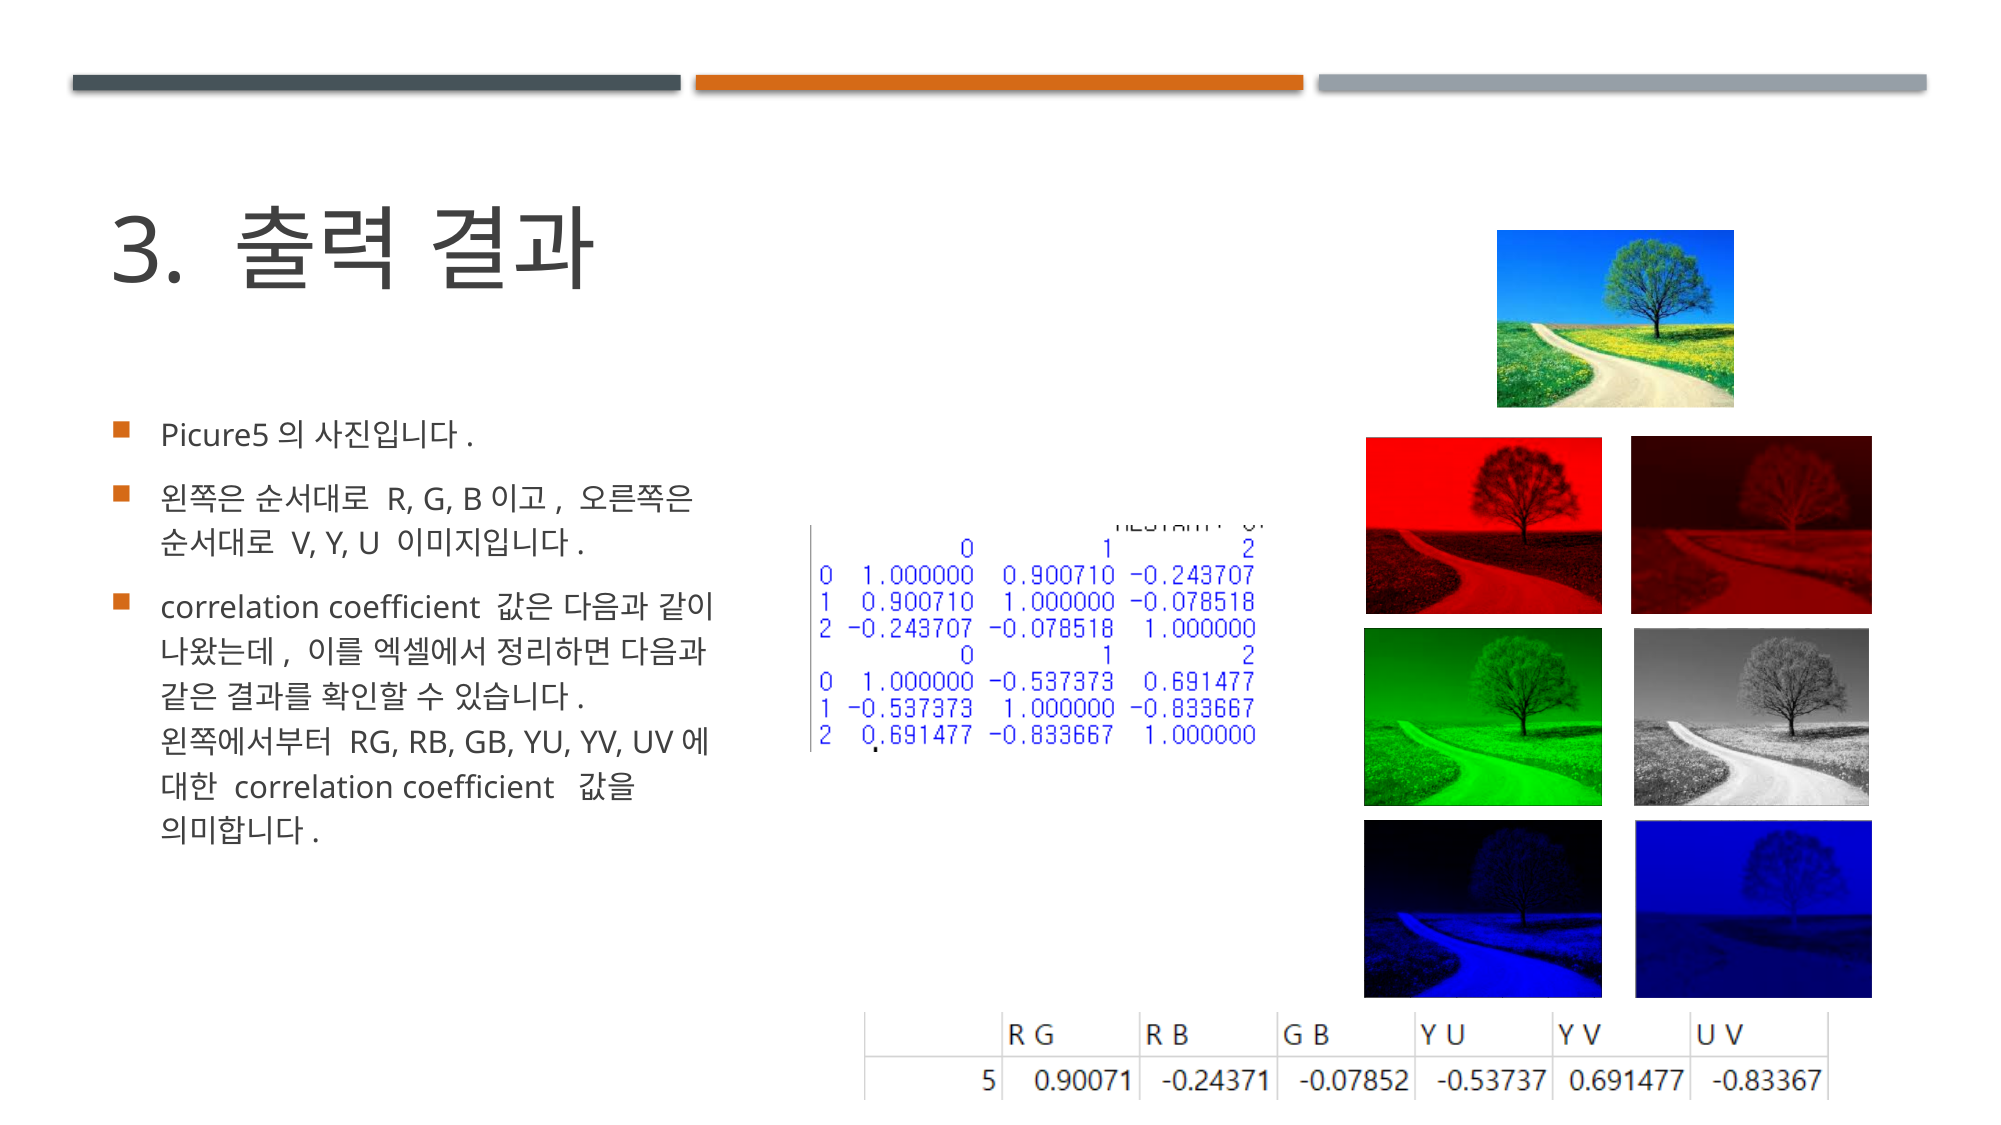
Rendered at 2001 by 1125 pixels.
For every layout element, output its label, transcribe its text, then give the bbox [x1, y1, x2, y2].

list Picure5의 사진입니다. 왼쪽은 순서대로 R, G, B이고, 오른쪽은 순서대로 V, Y, U 이미지입니다. correlation coefficient 값은 다음과 같이 나왔는데, 이를 엑셀에서 정리하면 다음과 같은 결과를 확인할 수 있습니다. 왼쪽에서부터 RG, RB, GB, YU, YV, UV에 대한 correlation coefficient 값을 의미합니다. [95, 330, 771, 927]
picture [1633, 627, 1869, 806]
picture [1364, 819, 1603, 998]
picture [1364, 627, 1603, 806]
title 3. 출력 결과 [95, 115, 1905, 311]
picture [1630, 436, 1872, 615]
picture [1366, 436, 1603, 615]
picture [1634, 819, 1872, 998]
picture [864, 1011, 1830, 1101]
picture [809, 524, 1266, 753]
picture [1497, 229, 1734, 409]
